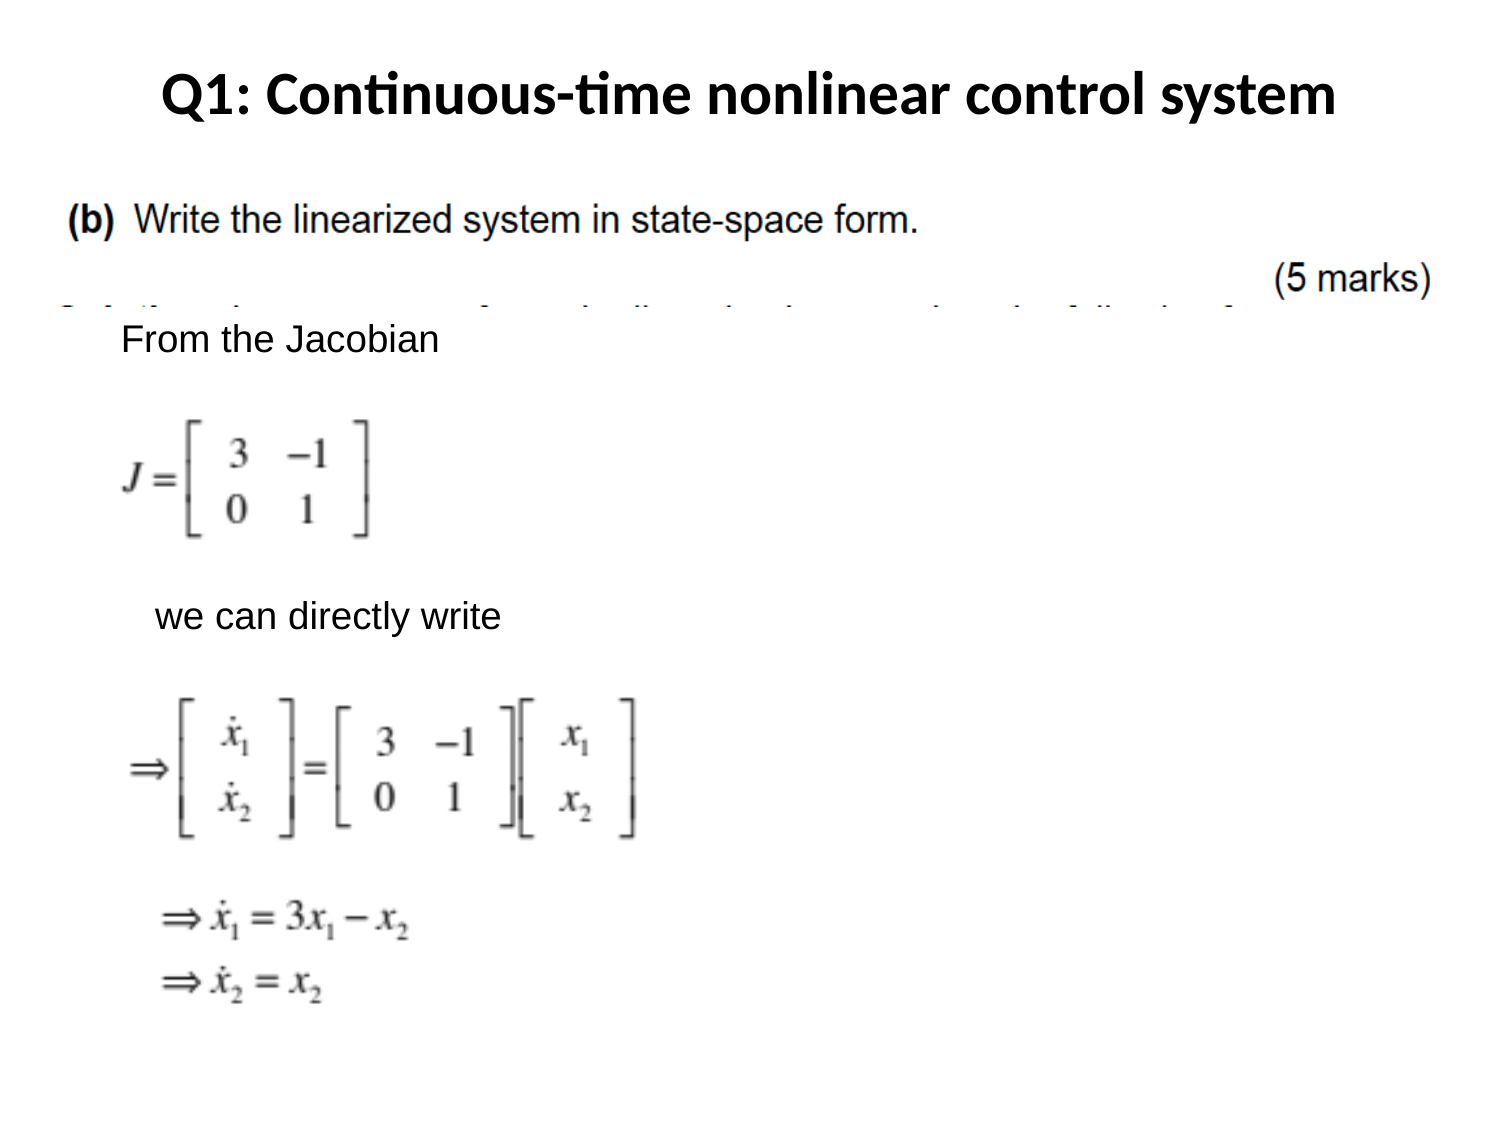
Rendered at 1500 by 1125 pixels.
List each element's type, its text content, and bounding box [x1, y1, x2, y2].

text_box we can directly write [140, 583, 963, 645]
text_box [126, 690, 638, 841]
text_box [116, 410, 371, 543]
picture [58, 187, 1444, 307]
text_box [157, 888, 412, 1008]
text_box From the Jacobian [106, 316, 1354, 368]
text_box Q1: Continuous-time nonlinear control system [126, 44, 1373, 136]
